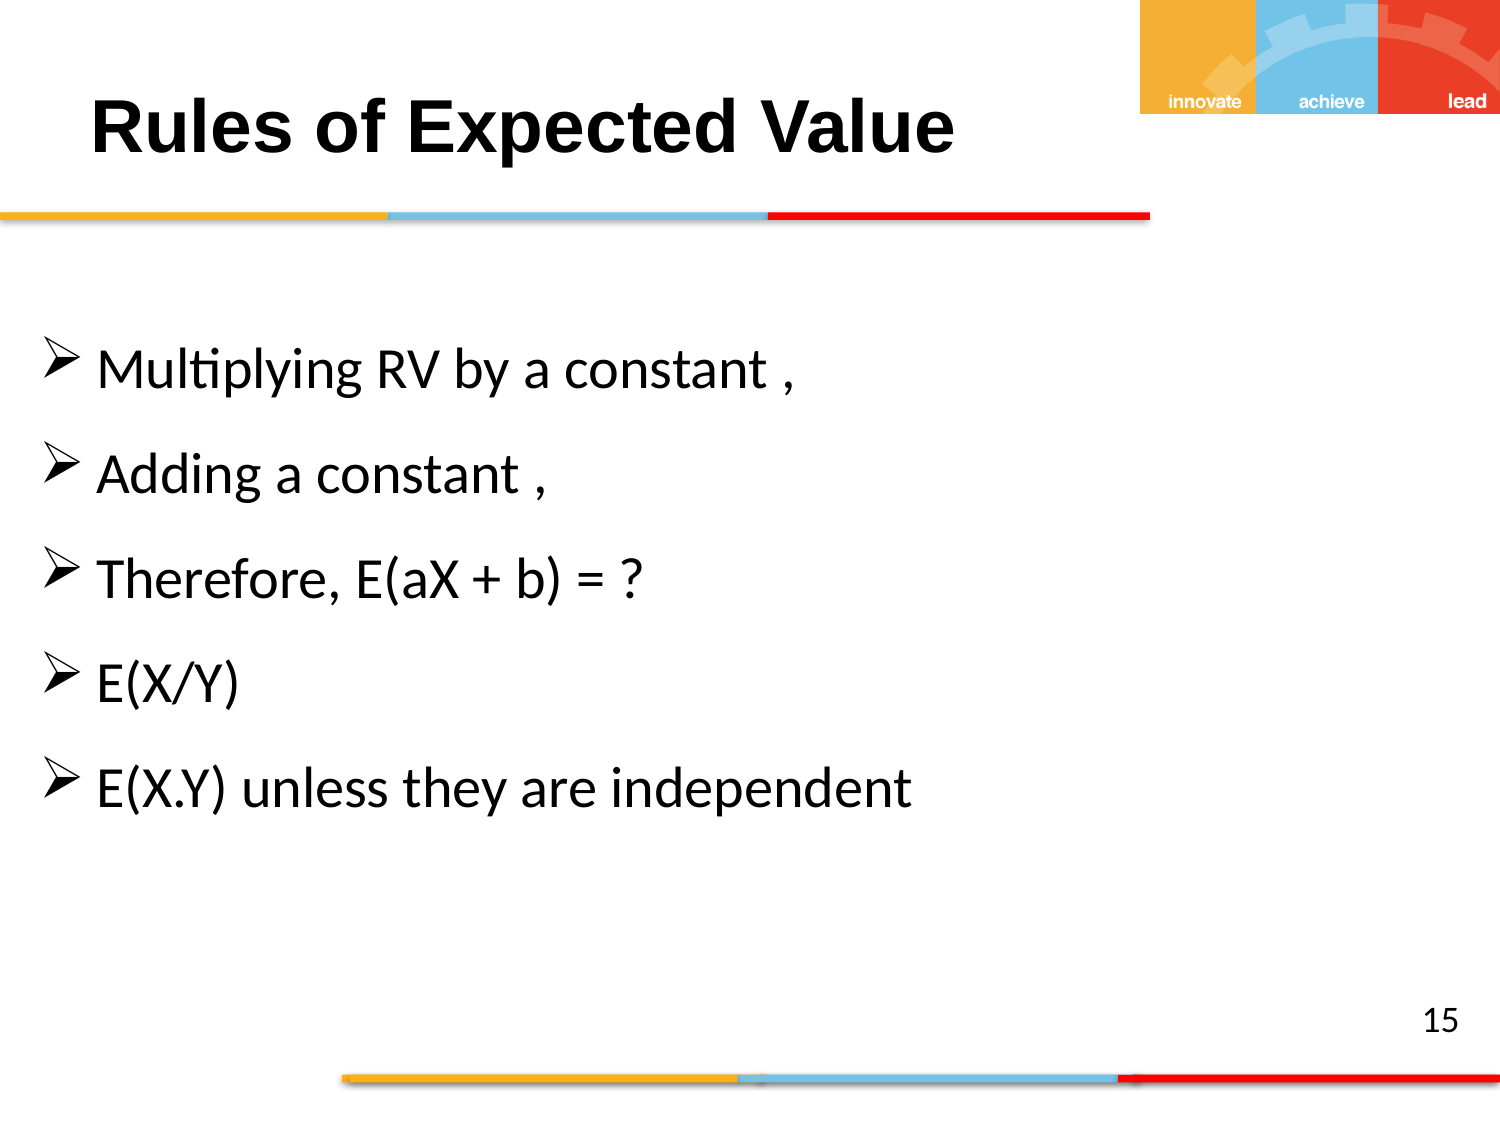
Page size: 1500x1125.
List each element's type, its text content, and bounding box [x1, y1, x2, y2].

text_box 15 [1378, 987, 1475, 1048]
picture [1140, 0, 1500, 114]
title Rules of Expected Value [75, 45, 1025, 200]
